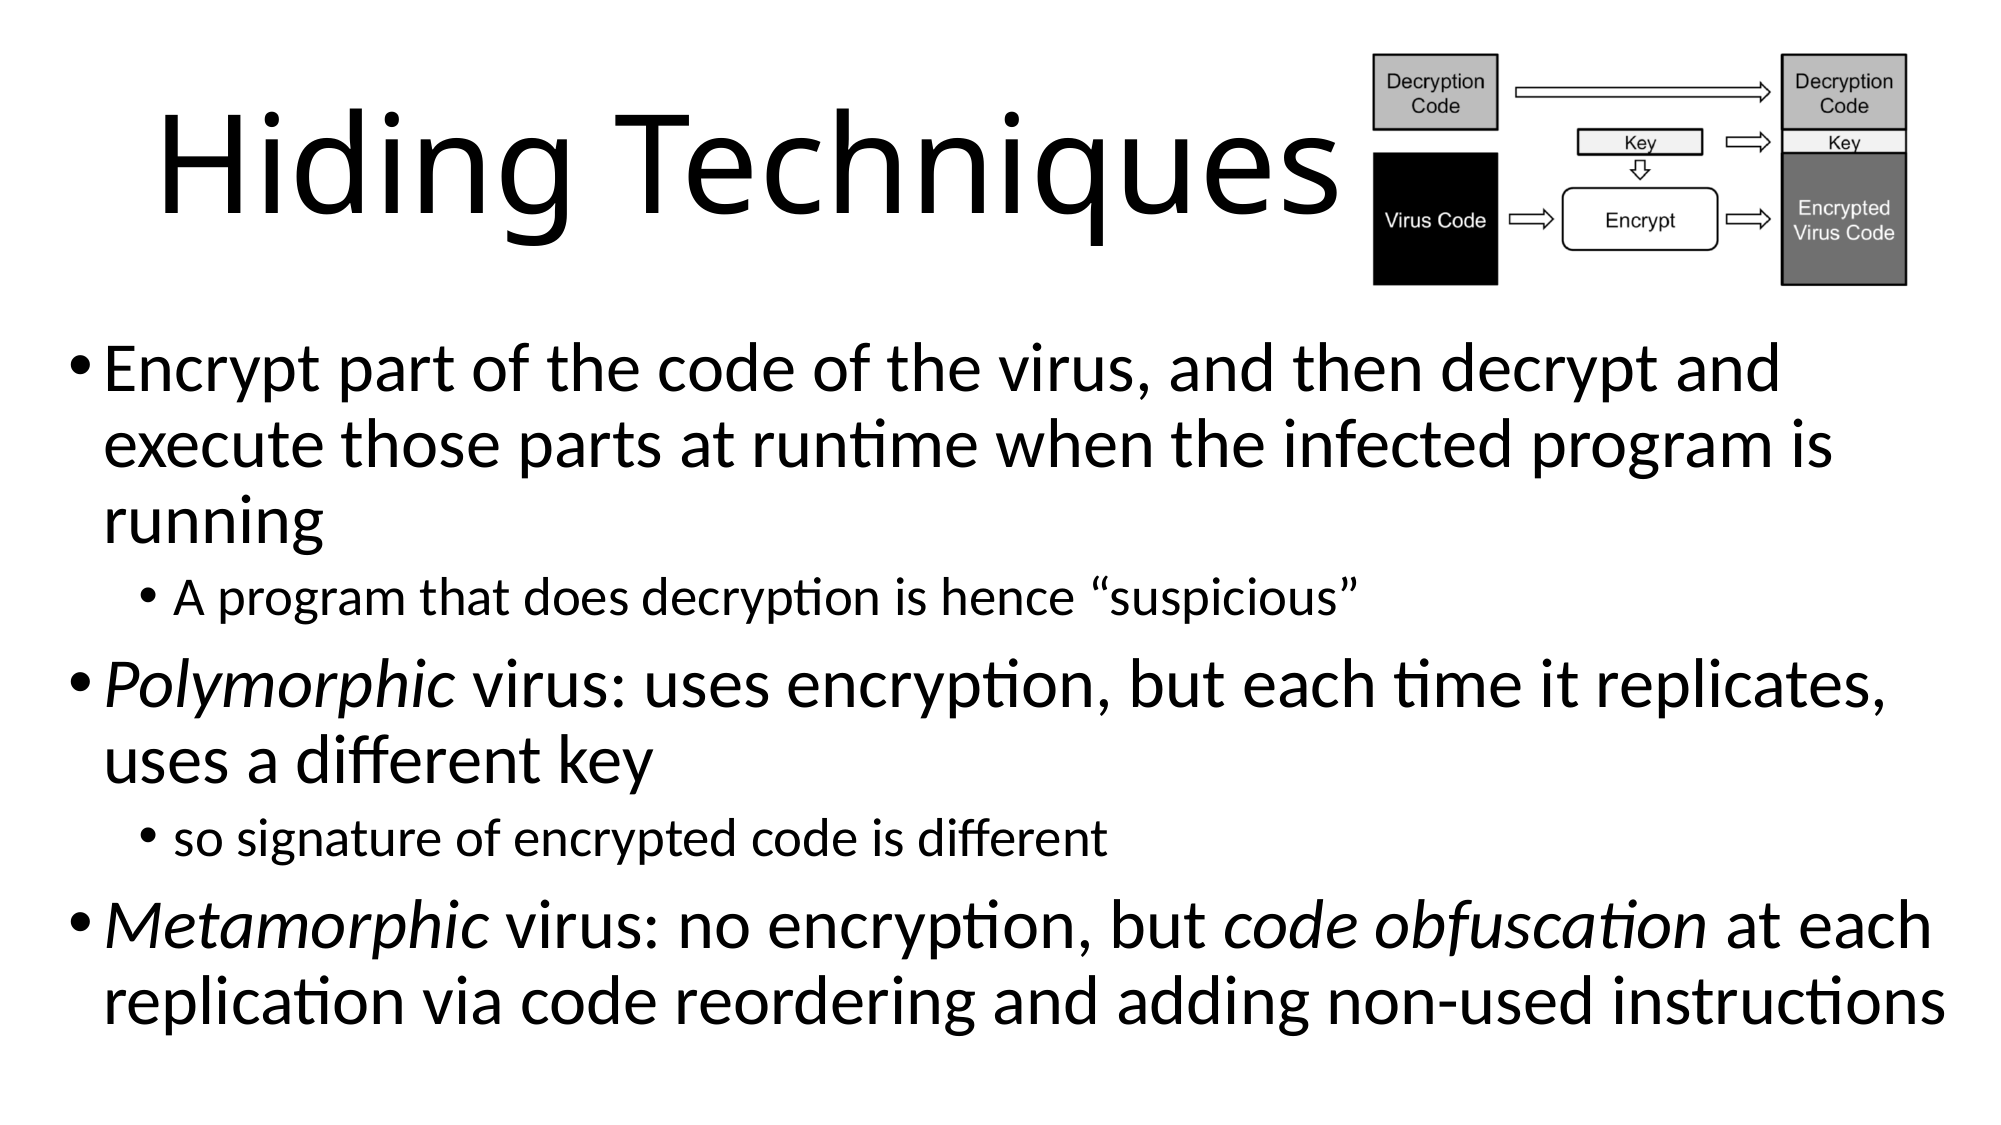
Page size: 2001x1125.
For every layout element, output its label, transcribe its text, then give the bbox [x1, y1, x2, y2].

picture [1368, 49, 1910, 288]
list Encrypt part of the code of the virus, and then decrypt and execute those parts at runtime when the infected program is running A program that does decryption is hence “suspicious” Polymorphic virus: uses encryption, but each time it replicates, uses a different key so signature of encrypted code is different Metamorphic virus: no encryption, but code obfuscation at each replication via code reordering and adding non-used instructions [53, 323, 1972, 1125]
title Hiding Techniques [137, 59, 1368, 278]
